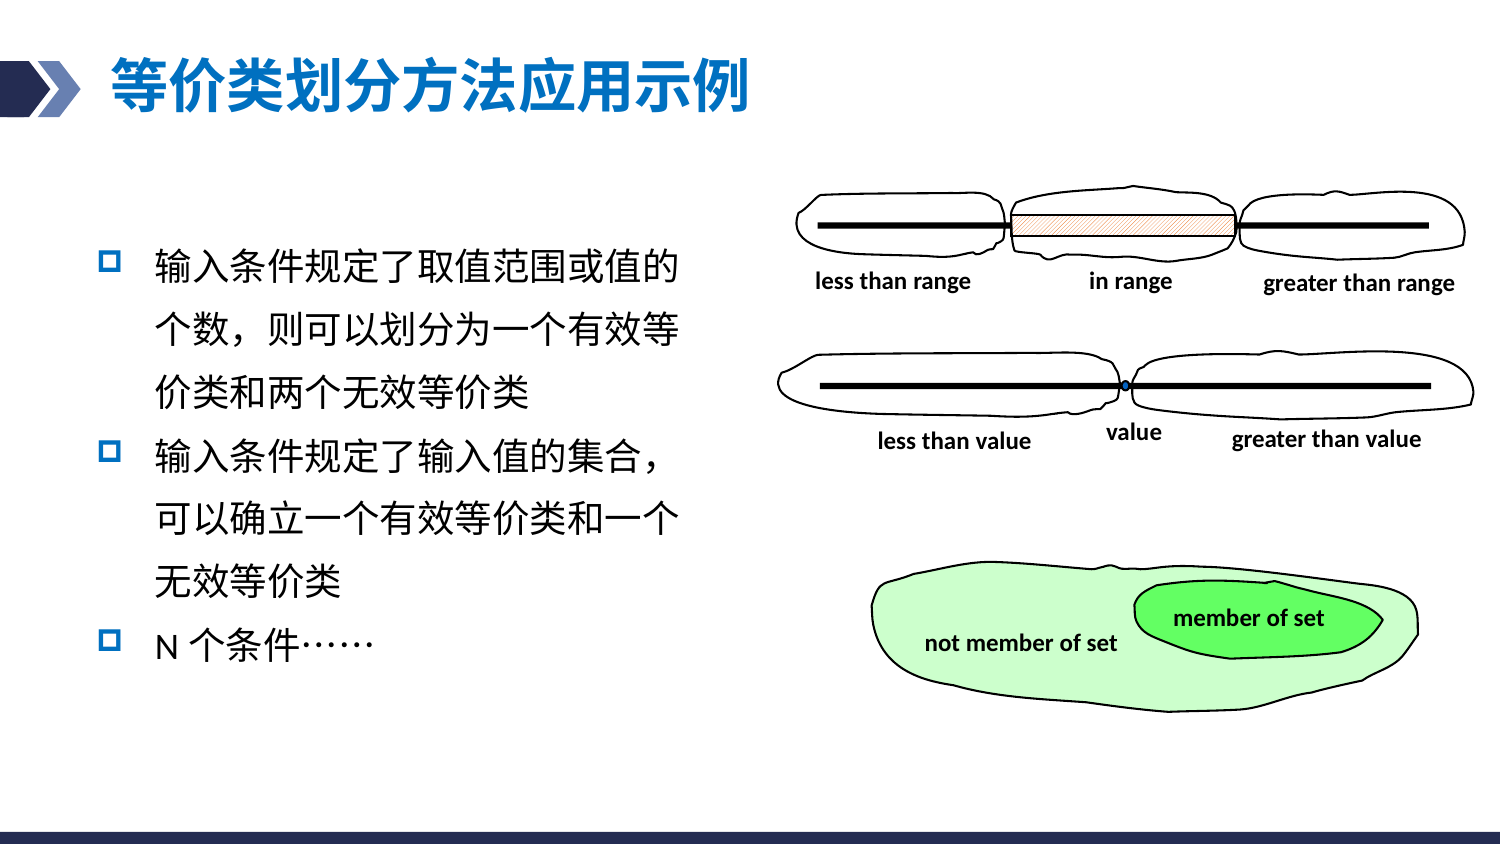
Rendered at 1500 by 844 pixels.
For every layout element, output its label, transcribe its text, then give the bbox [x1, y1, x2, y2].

text_box 输入条件规定了取值范围或值的个数，则可以划分为一个有效等价类和两个无效等价类 输入条件规定了输入值的集合，可以确立一个有效等价类和一个无效等价类 N个条件…… [81, 217, 710, 674]
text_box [759, 175, 1474, 463]
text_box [871, 560, 1419, 712]
title 等价类划分方法应用示例 [95, 46, 1303, 132]
